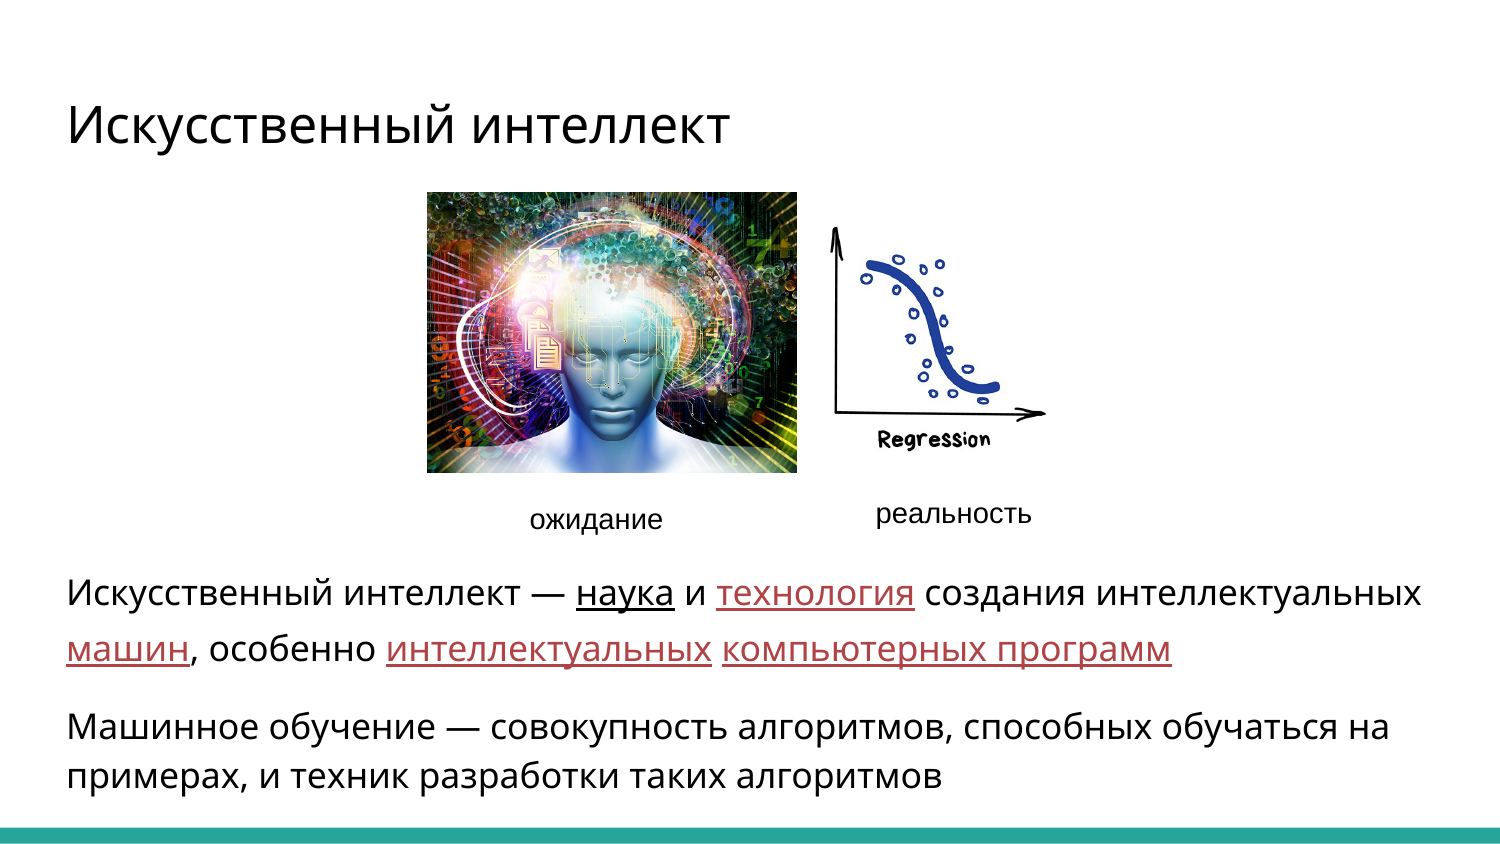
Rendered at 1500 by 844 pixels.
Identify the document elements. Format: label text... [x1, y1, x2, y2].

picture [427, 192, 1076, 473]
text_box реальность [763, 479, 1145, 529]
list Искусственный интеллект — наука и технология создания интеллектуальных машин, особенно интеллектуальных компьютерных программ Машинное обучение — совокупность алгоритмов, способных обучаться на примерах, и техник разработки таких алгоритмов [51, 547, 1449, 827]
text_box ожидание [405, 485, 788, 535]
title Искусственный интеллект [51, 72, 1449, 174]
